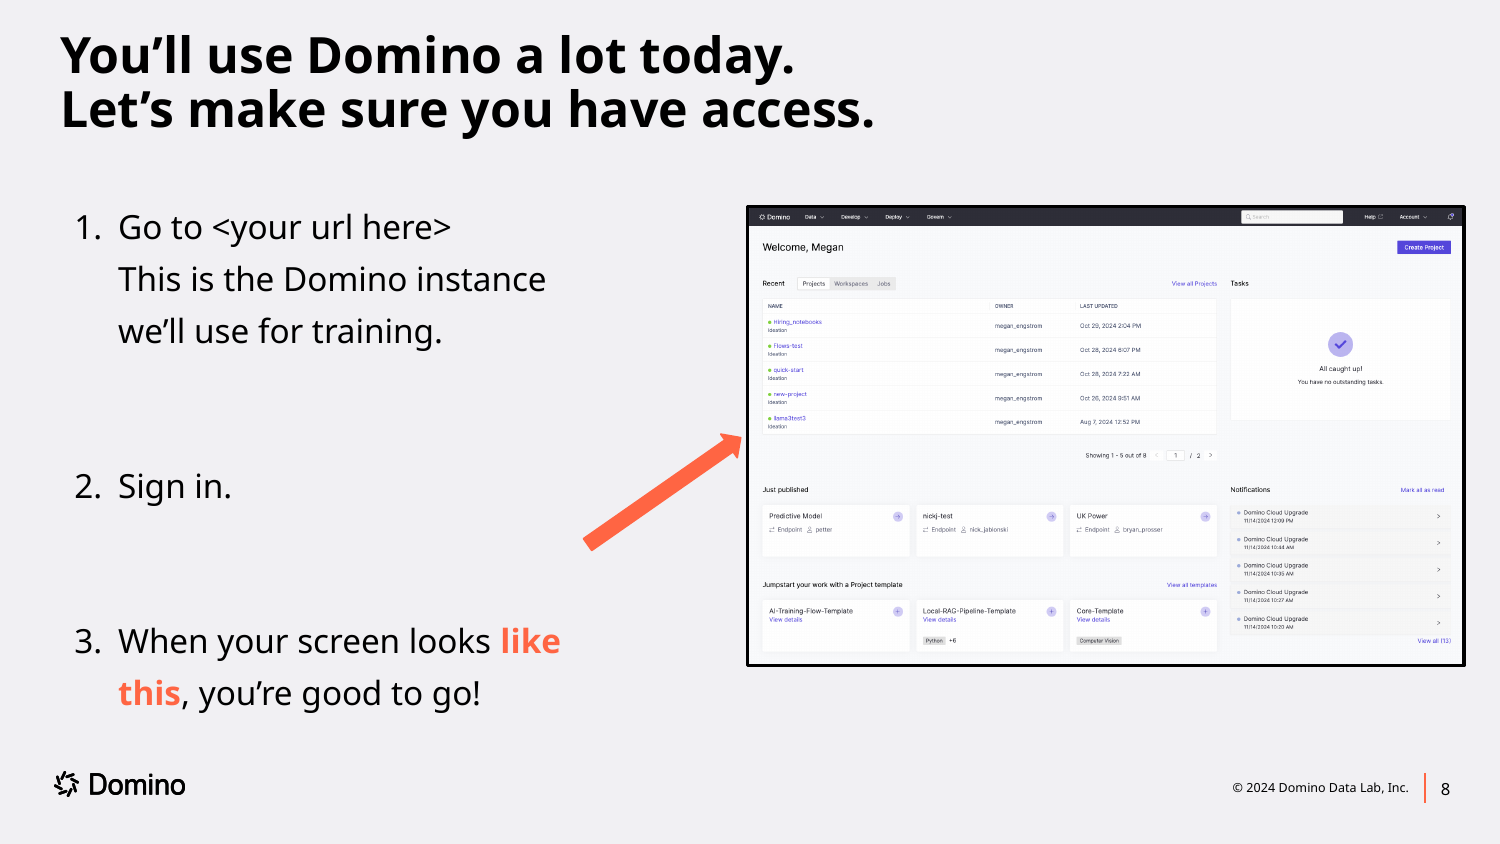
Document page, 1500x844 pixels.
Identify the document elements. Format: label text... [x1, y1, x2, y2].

list Go to <your url here> This is the Domino instance we’ll use for training. Sign in. When your screen looks like this, you’re good to go! [61, 188, 630, 749]
picture [54, 771, 185, 797]
picture [748, 207, 1463, 665]
text_box [583, 434, 741, 551]
title You’ll use Domino a lot today. Let’s make sure you have access. [48, 25, 1343, 110]
